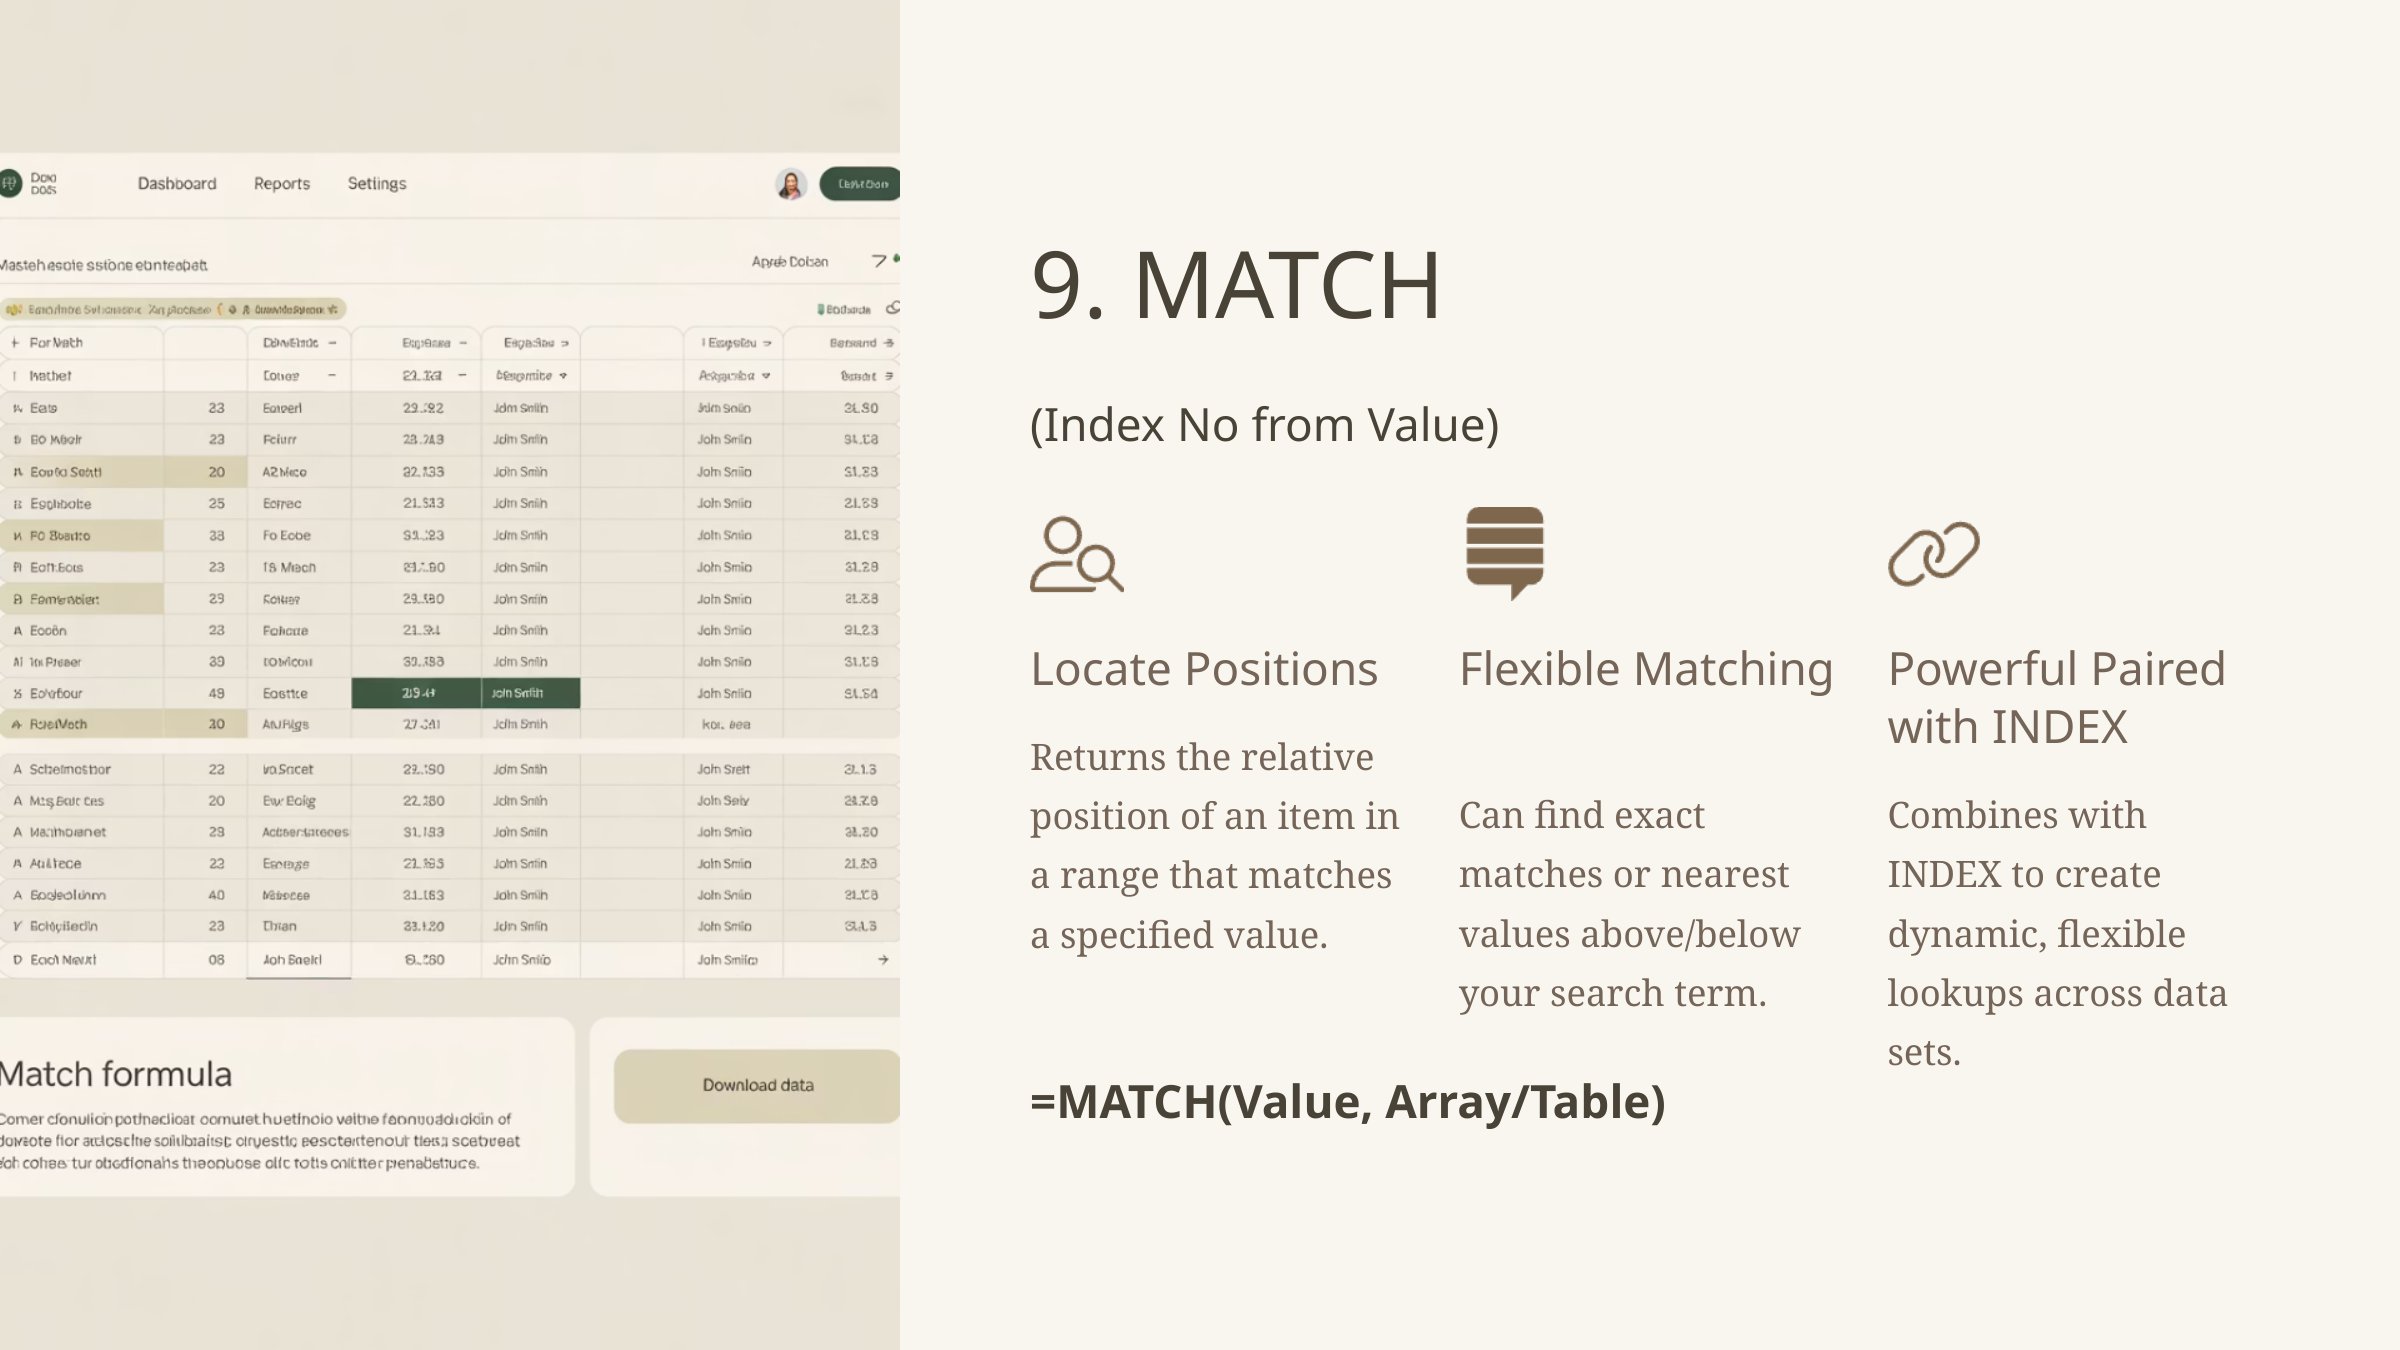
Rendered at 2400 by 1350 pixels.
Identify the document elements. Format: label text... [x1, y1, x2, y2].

picture [1887, 507, 1981, 601]
text_box =MATCH(Value, Array/Table) [1030, 1070, 1751, 1129]
text_box Powerful Paired with INDEX [1887, 637, 2270, 755]
text_box Locate Positions [1030, 637, 1413, 696]
text_box Flexible Matching [1458, 637, 1841, 755]
text_box Combines with INDEX to create dynamic, flexible lookups across data sets. [1887, 776, 2270, 1015]
picture [1458, 507, 1552, 601]
picture [1030, 507, 1124, 601]
text_box Can find exact matches or nearest values above/below your search term. [1458, 776, 1841, 1015]
text_box 9. MATCH [1030, 221, 1961, 338]
picture [0, 0, 900, 1350]
text_box Returns the relative position of an item in a range that matches a specified value. [1030, 718, 1413, 957]
text_box (Index No from Value) [1030, 393, 1559, 452]
